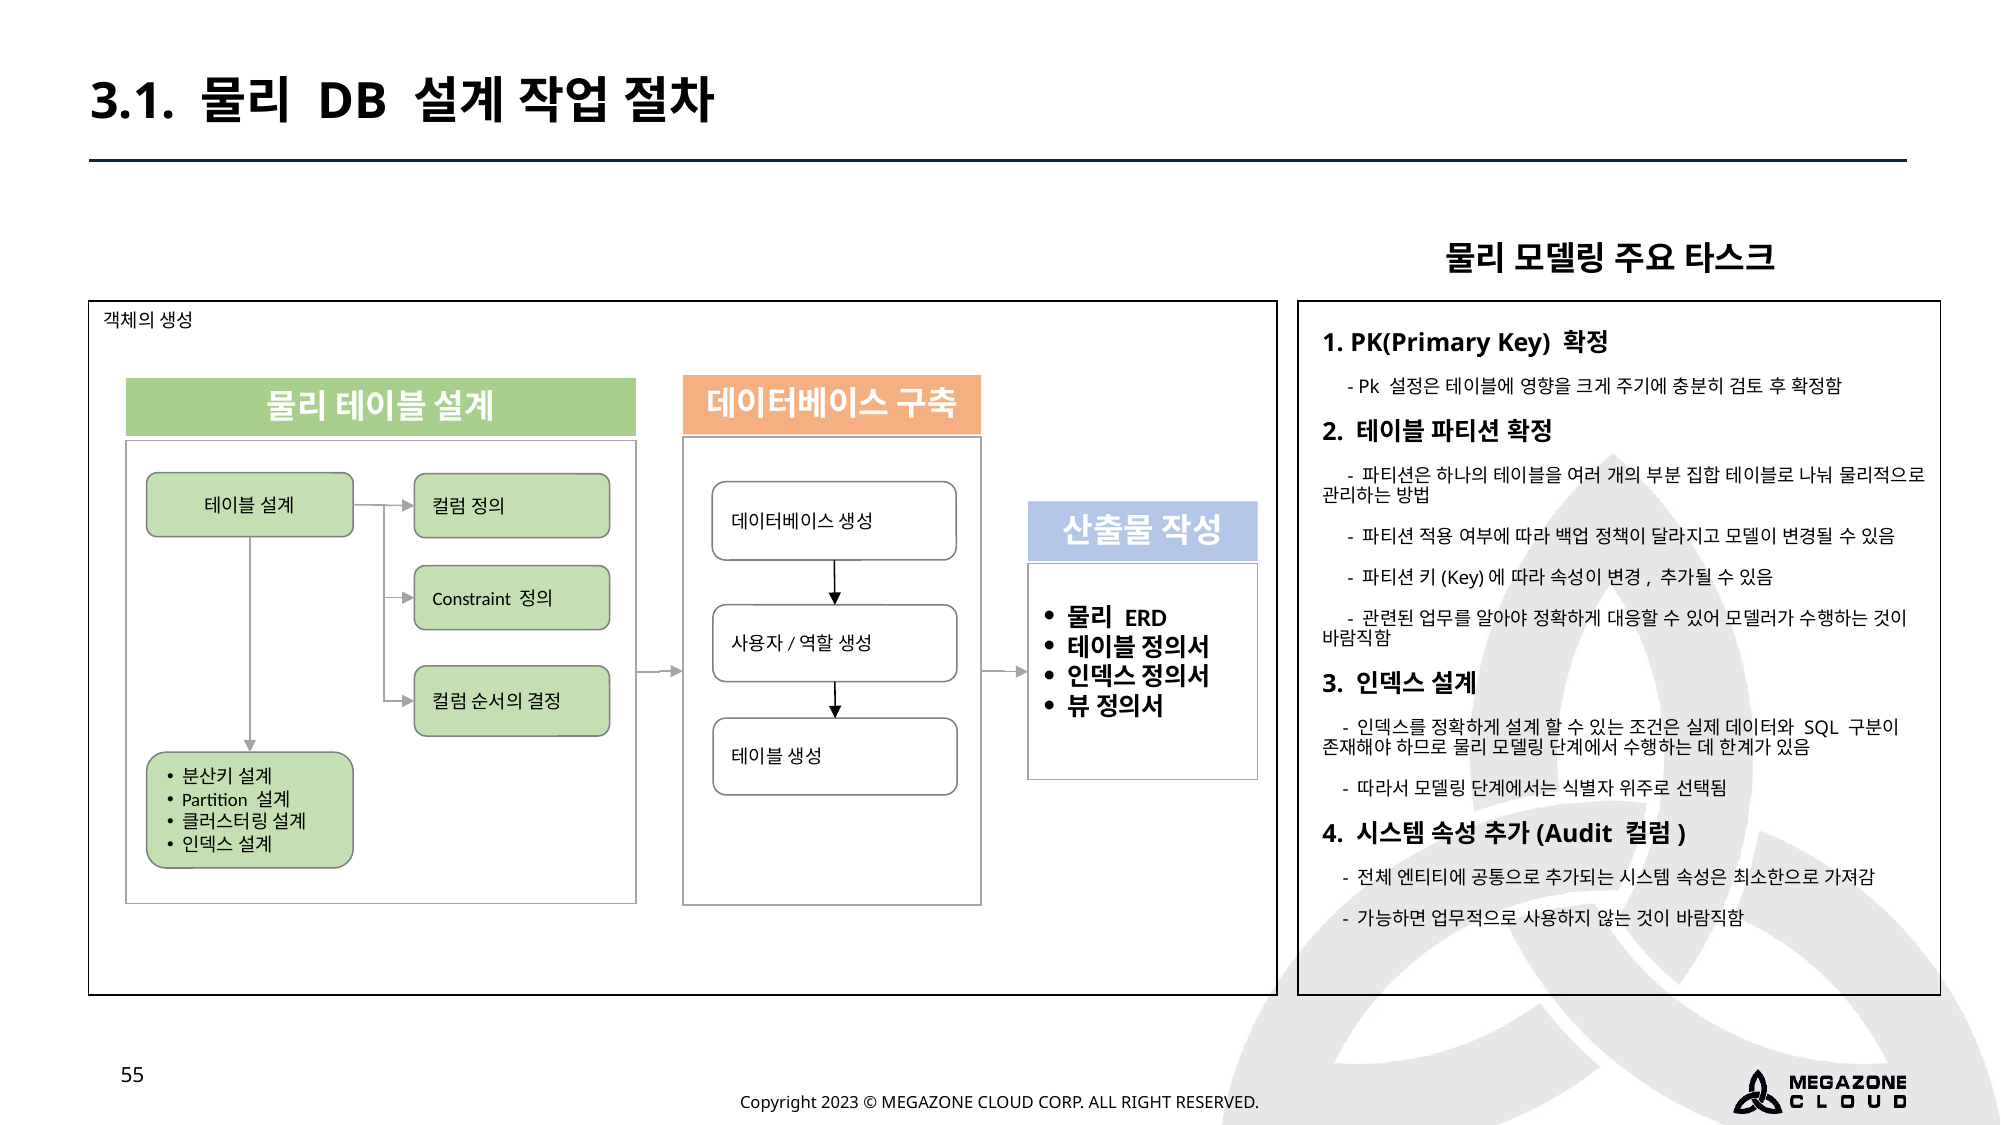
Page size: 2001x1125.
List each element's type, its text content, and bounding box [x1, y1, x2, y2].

text_box 데이터베이스 구축 [682, 375, 982, 435]
text_box 물리 테이블 설계 [125, 378, 636, 436]
table_cell 6 [983, 672, 1015, 676]
text_box 산출물 작성 [1028, 501, 1258, 562]
picture [0, 0, 2001, 1125]
table_cell 6 [637, 673, 670, 677]
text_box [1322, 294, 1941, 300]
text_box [352, 504, 415, 702]
text_box 물리 모델링 주요 타스크 [1445, 228, 1818, 291]
list 3.1. 물리 DB 설계 작업 절차 [90, 72, 756, 133]
text_box 객체의 생성 [88, 300, 1278, 996]
text_box [1297, 300, 1941, 996]
